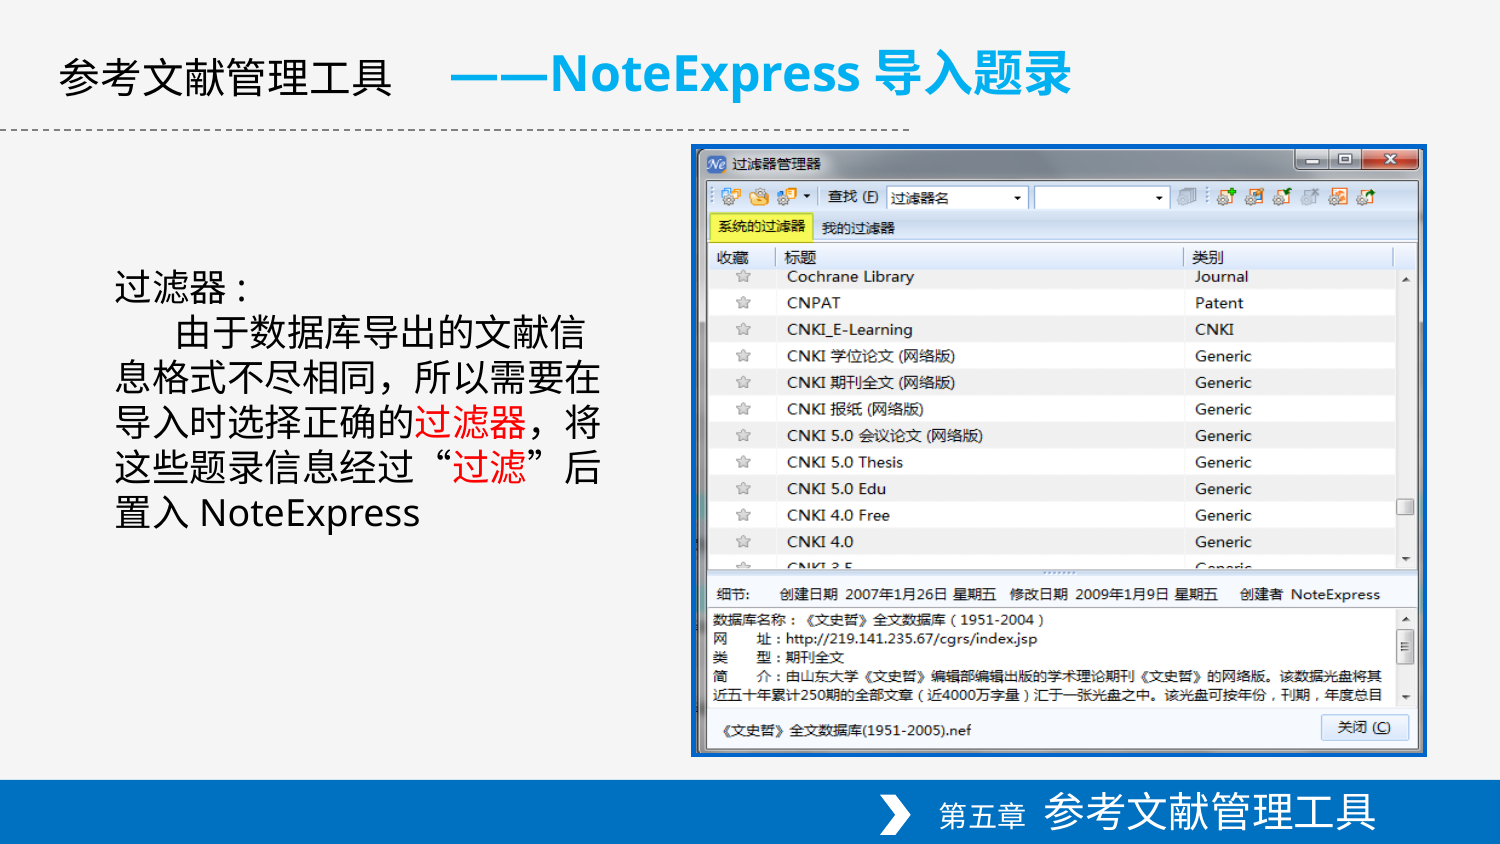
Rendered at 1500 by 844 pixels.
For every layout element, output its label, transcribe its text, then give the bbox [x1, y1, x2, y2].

text_box 过滤器: 由于数据库导出的文献信息格式不尽相同，所以需要在导入时选择正确的过滤器，将这些题录信息经过“过滤”后置入NoteExpress [100, 256, 632, 542]
text_box ——NoteExpress导入题录 [434, 33, 1114, 109]
text_box 参考文献管理工具 [43, 44, 434, 109]
picture [695, 148, 1424, 753]
